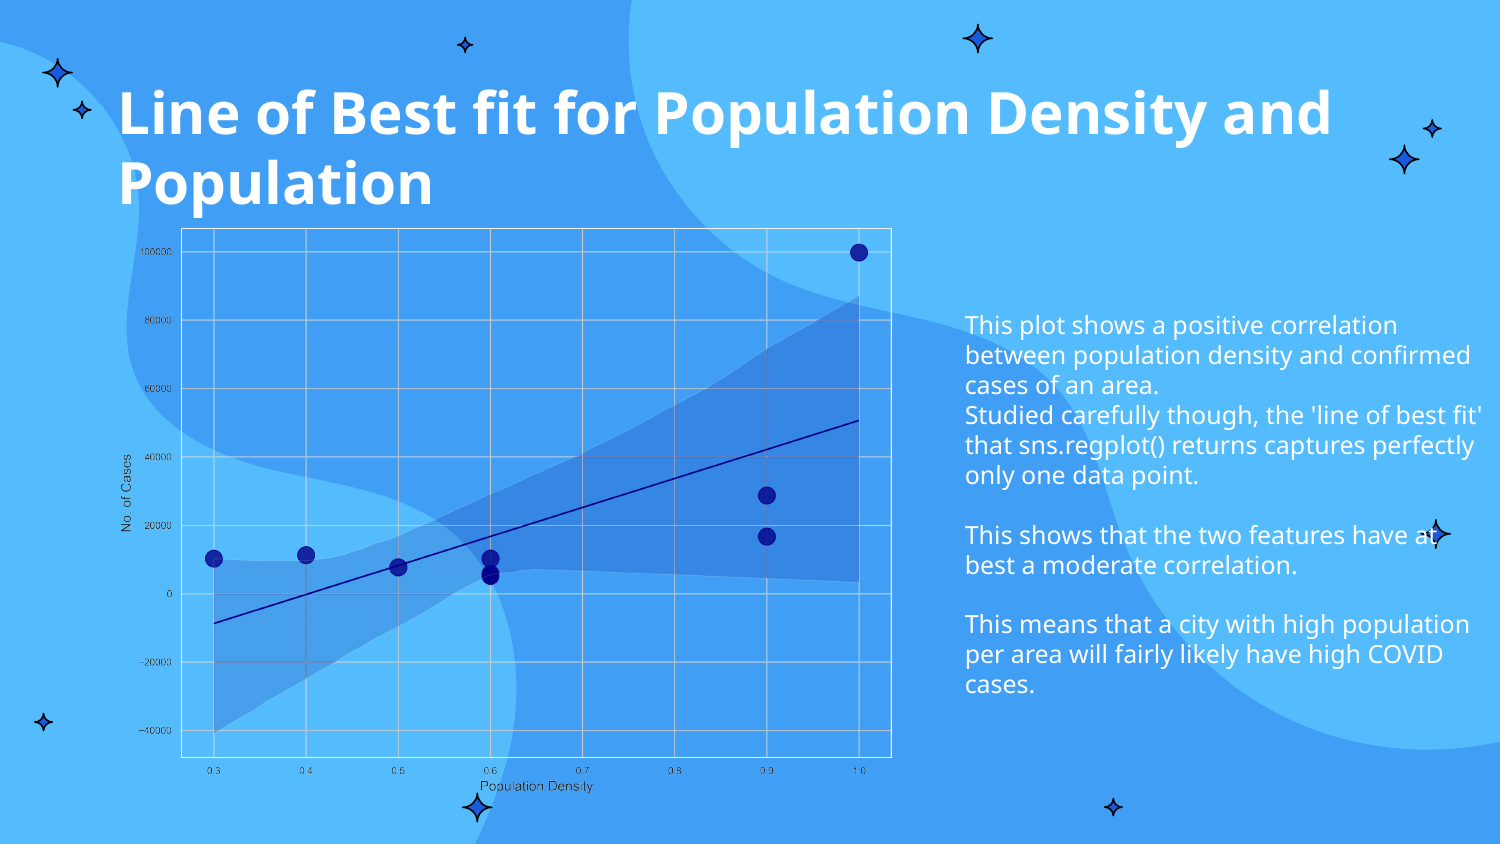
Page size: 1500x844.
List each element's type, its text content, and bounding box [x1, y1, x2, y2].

title Line of Best fit for Population Density and Population [116, 76, 1383, 151]
text_box This plot shows a positive correlation between population density and confirmed cases of an area. Studied carefully though, the 'line of best fit' that sns.regplot() returns captures perfectly only one data point. This shows that the two features have at best a moderate correlation. This means that a city with high population per area will fairly likely have high COVID cases. [949, 394, 1485, 614]
picture [116, 150, 932, 803]
